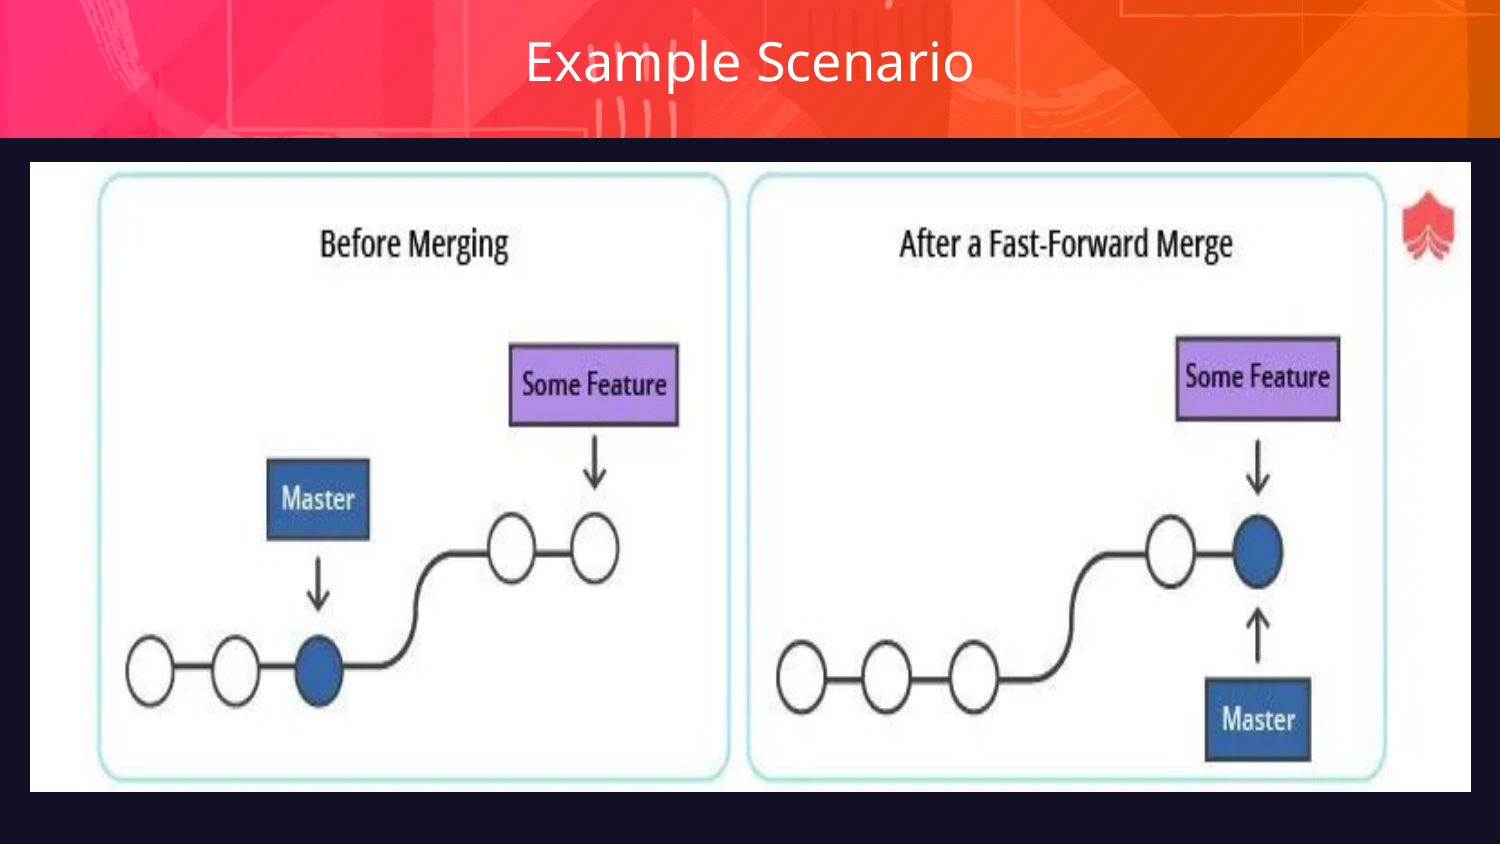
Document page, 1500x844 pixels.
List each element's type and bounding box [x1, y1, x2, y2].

picture [30, 162, 1471, 792]
picture [0, 0, 1500, 138]
